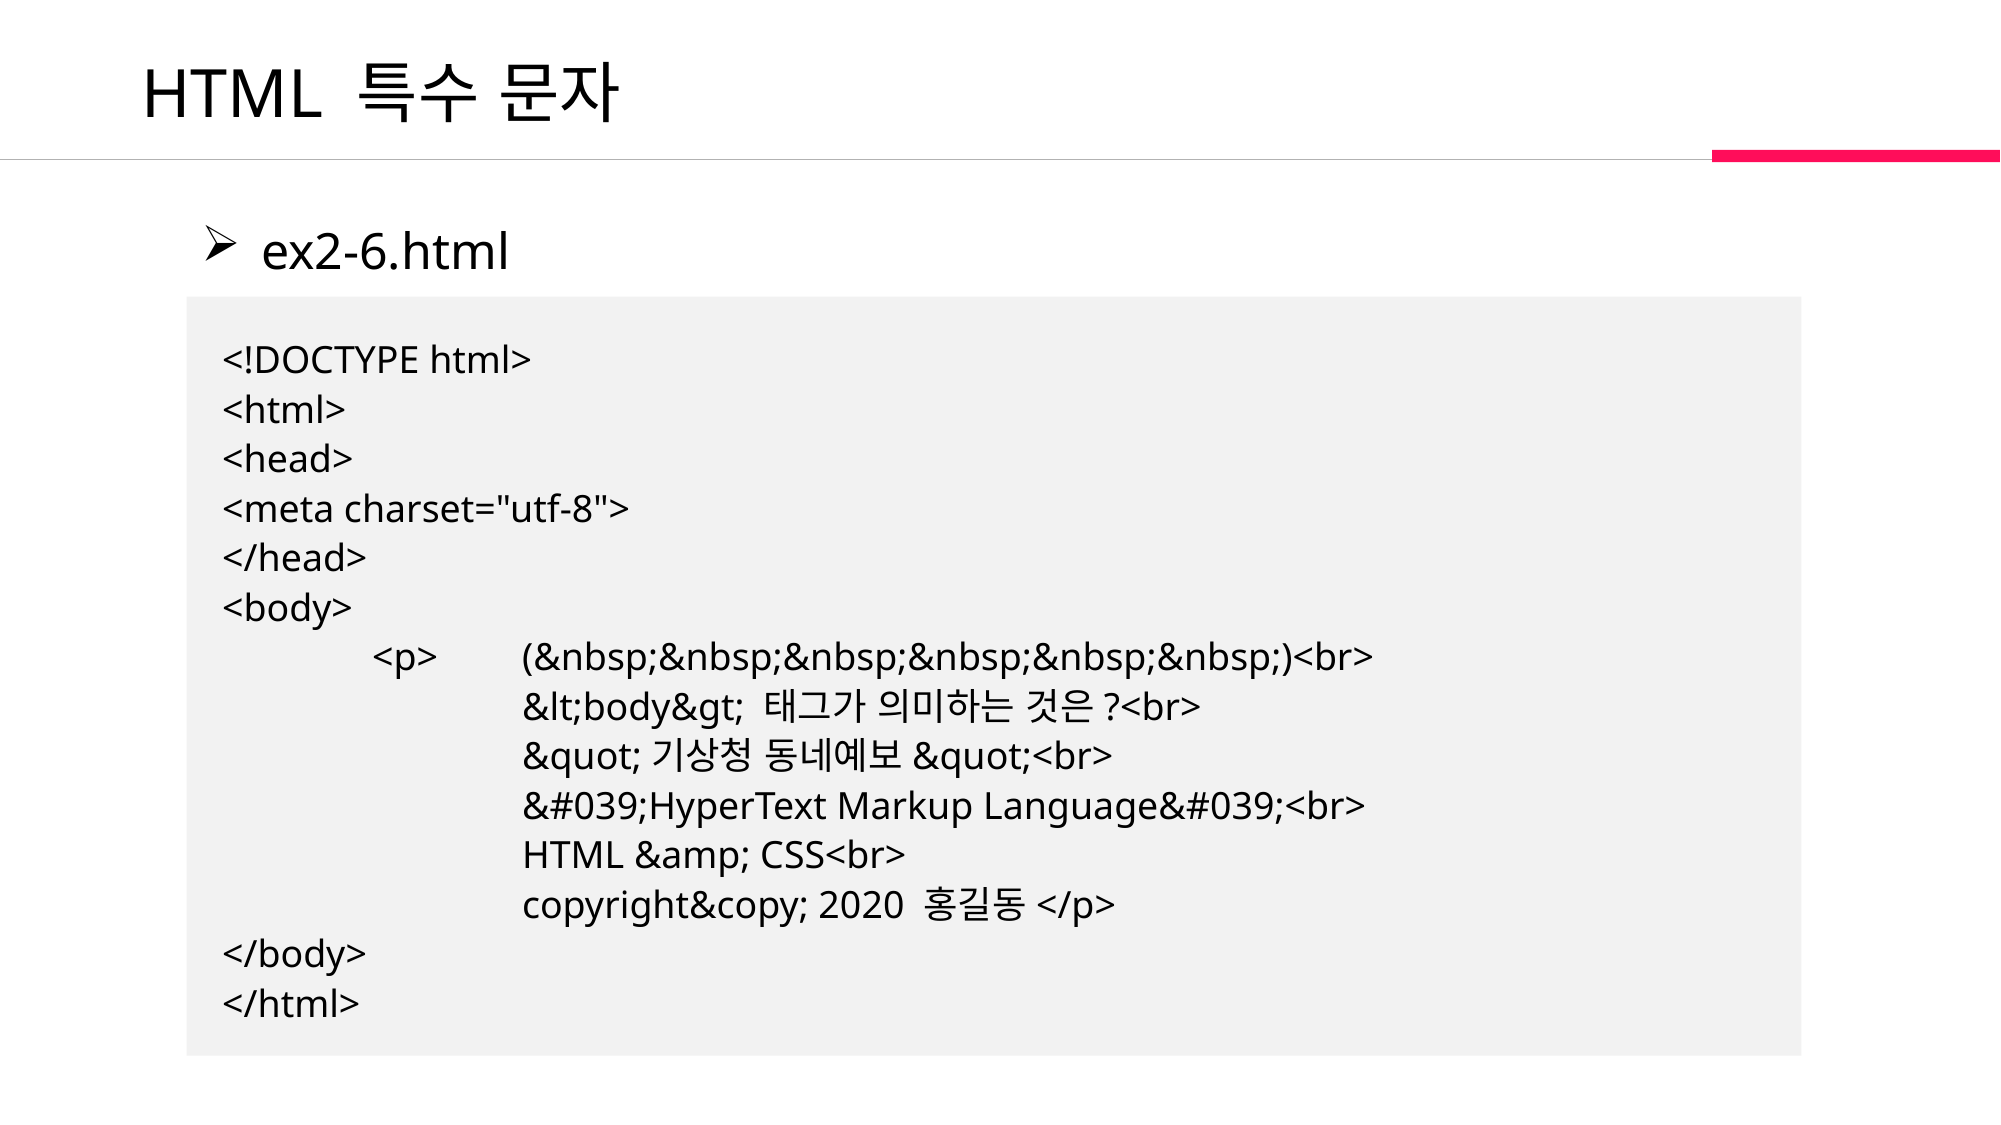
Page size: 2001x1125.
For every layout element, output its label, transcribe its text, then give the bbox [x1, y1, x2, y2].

text_box HTML 특수 문자 [126, 43, 1438, 139]
text_box ex2-6.html [186, 182, 586, 287]
text_box <!DOCTYPE html> <html> <head> <meta charset="utf-8"> </head> <body> <p> (&nbsp;&nbsp;&nbsp;&nbsp;&nbsp;&nbsp;)<br> &lt;body&gt; 태그가 의미하는 것은?<br> &quot;기상청 동네예보&quot;<br> &#039;HyperText Markup Language&#039;<br> HTML &amp; CSS<br> copyright&copy; 2020 홍길동</p> </body> </html> [186, 295, 1802, 1057]
text_box [1711, 149, 2000, 159]
